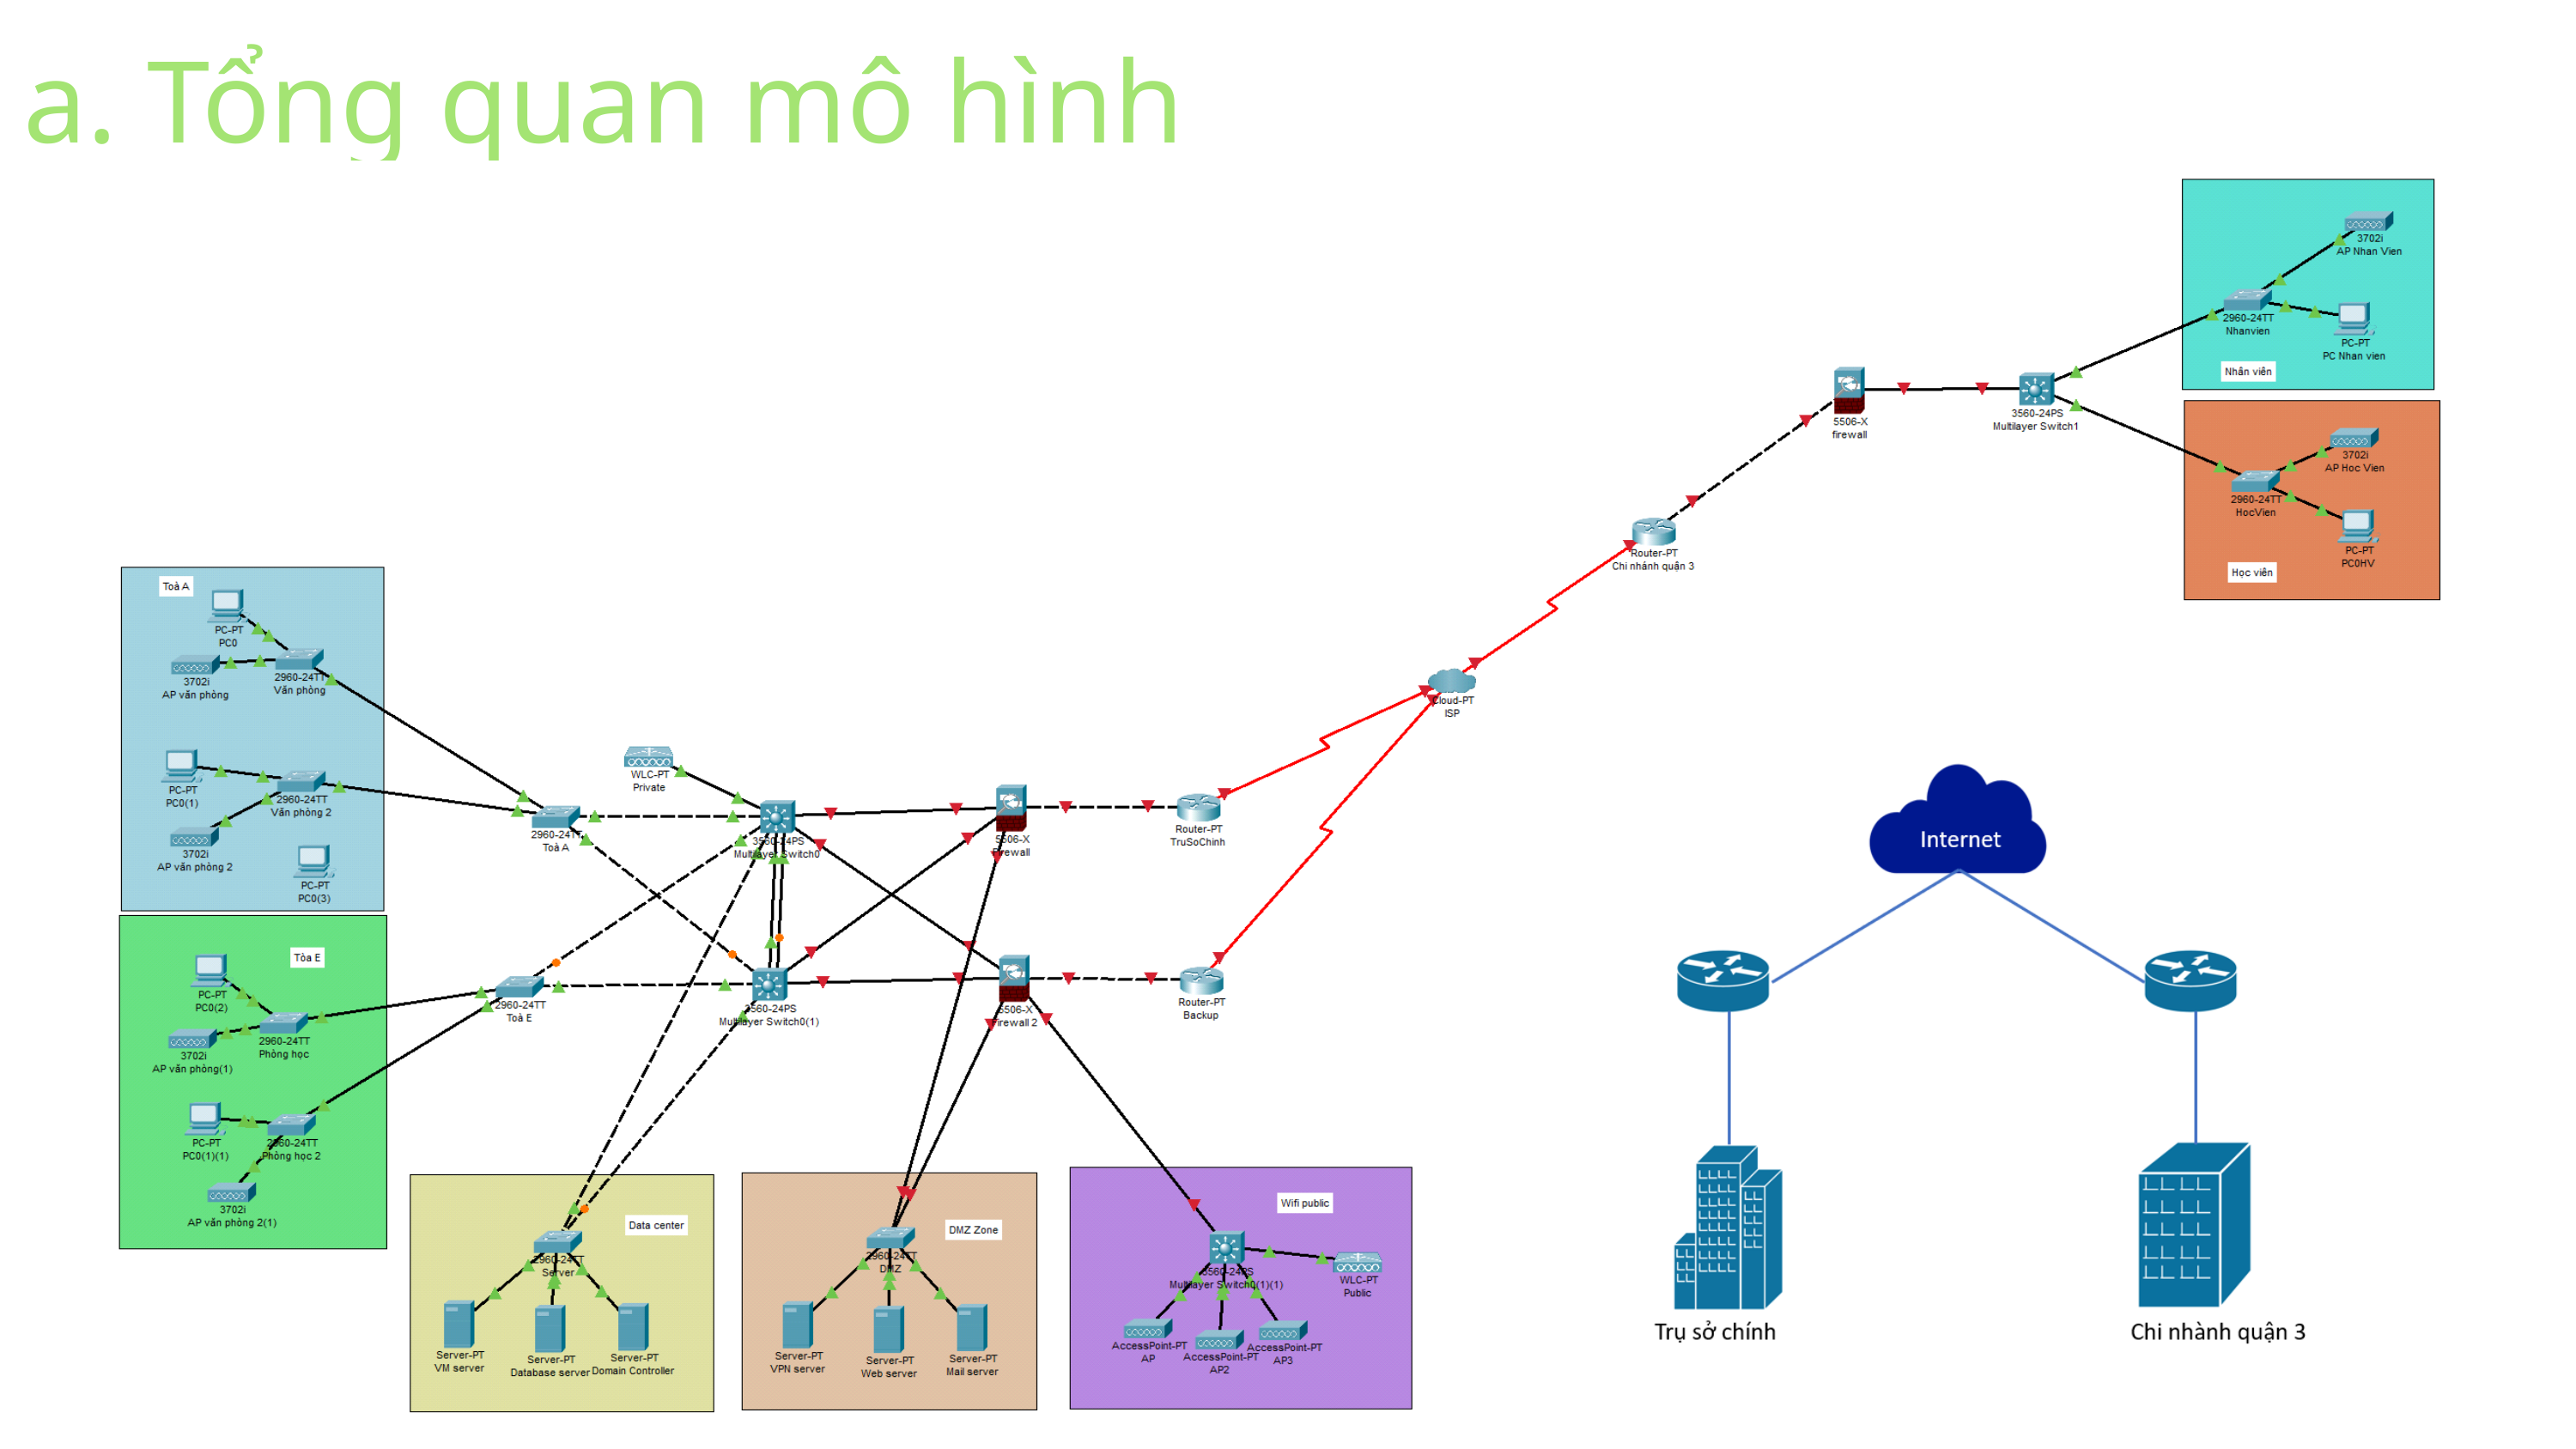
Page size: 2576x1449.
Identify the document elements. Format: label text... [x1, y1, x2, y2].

text_box a. Tổng quan mô hình [23, 0, 1609, 167]
picture [96, 161, 2450, 1441]
